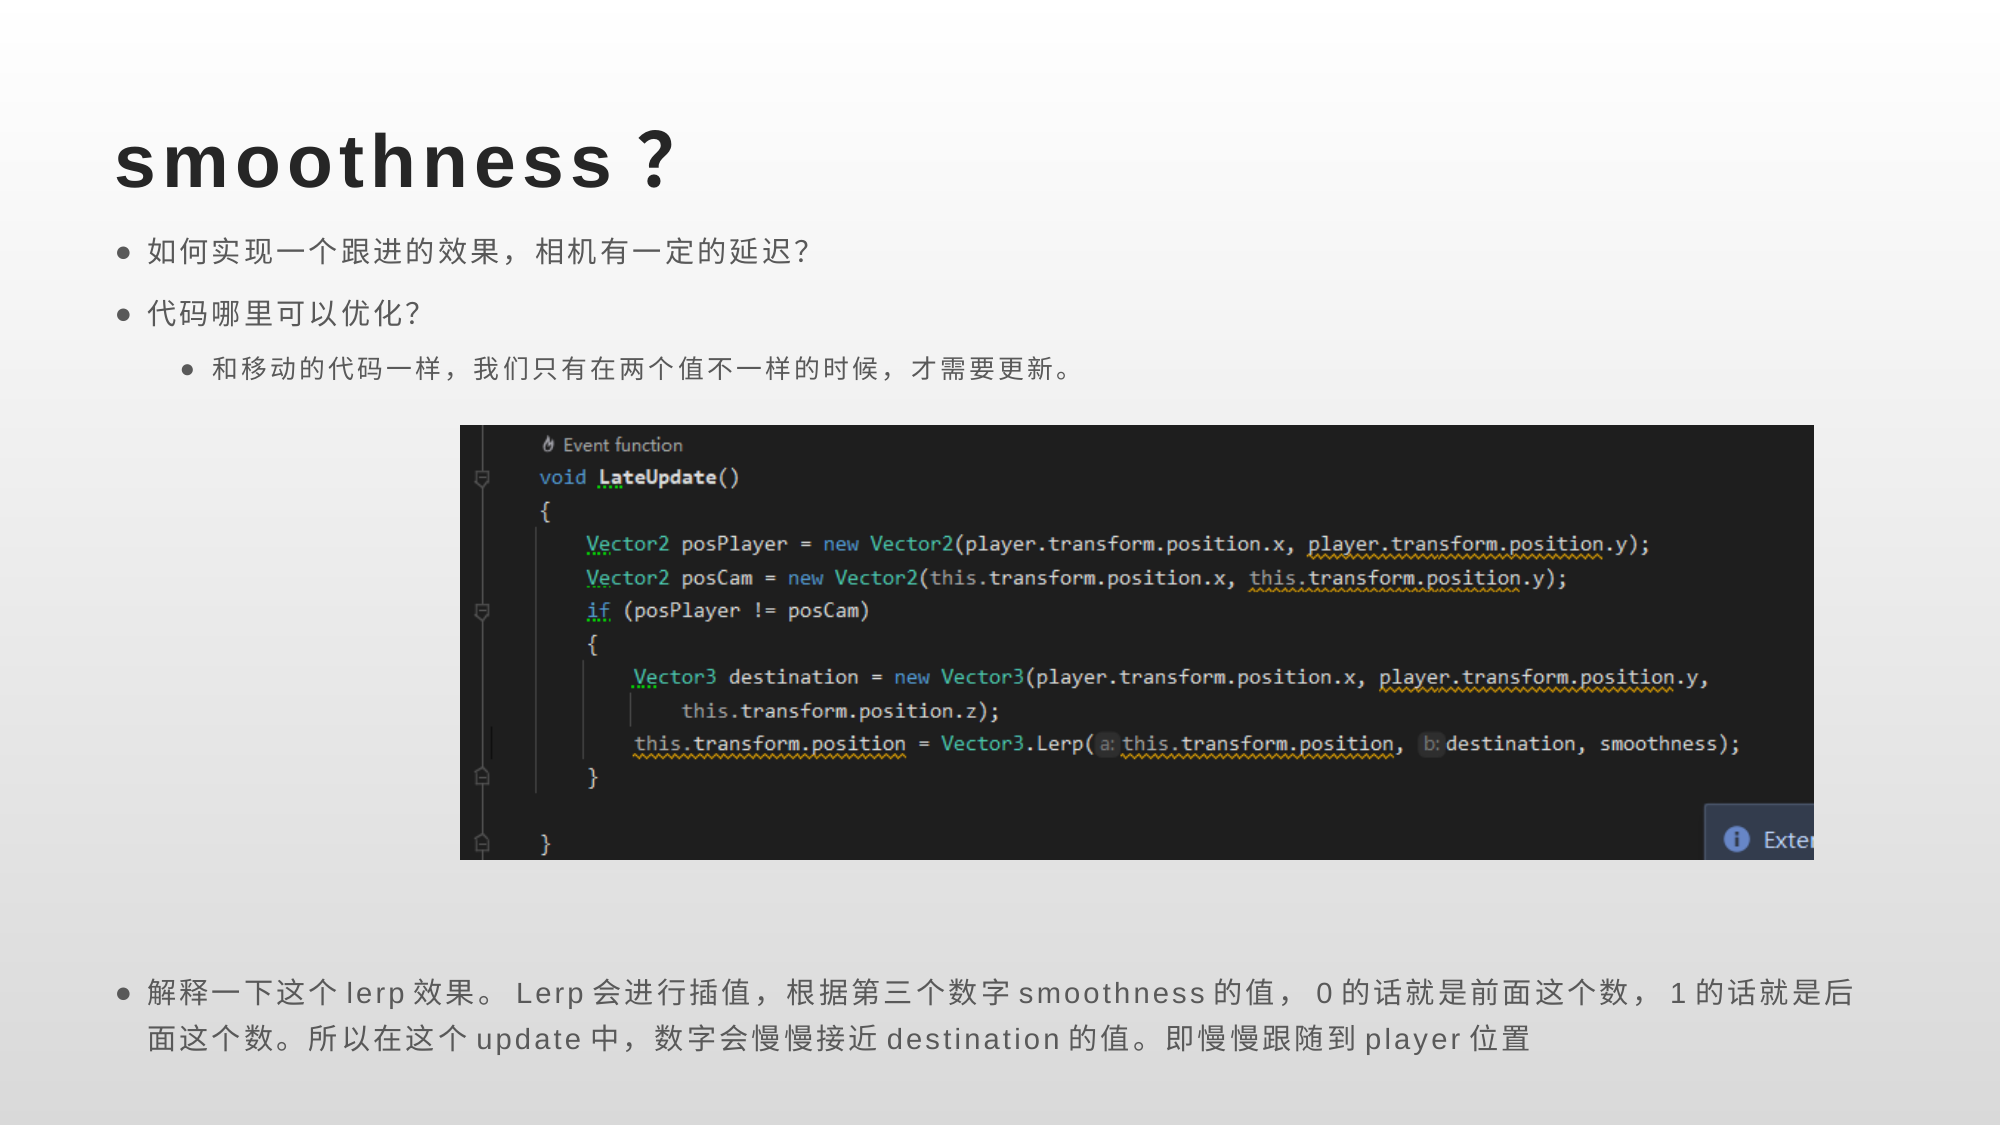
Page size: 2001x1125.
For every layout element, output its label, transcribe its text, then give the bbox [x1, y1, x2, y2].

picture [460, 425, 1814, 860]
list 如何实现一个跟进的效果，相机有一定的延迟？ 代码哪里可以优化？ 和移动的代码一样，我们只有在两个值不一样的时候，才需要更新。 解释一下这个lerp效果。Lerp会进行插值，根据第三个数字smoothness的值，0的话就是前面这个数，1的话就是后面这个数。所以在这个update中，数字会慢慢接近destination的值。即慢慢跟随到player位置 [99, 215, 1873, 1070]
title smoothness？ [99, 99, 1900, 216]
